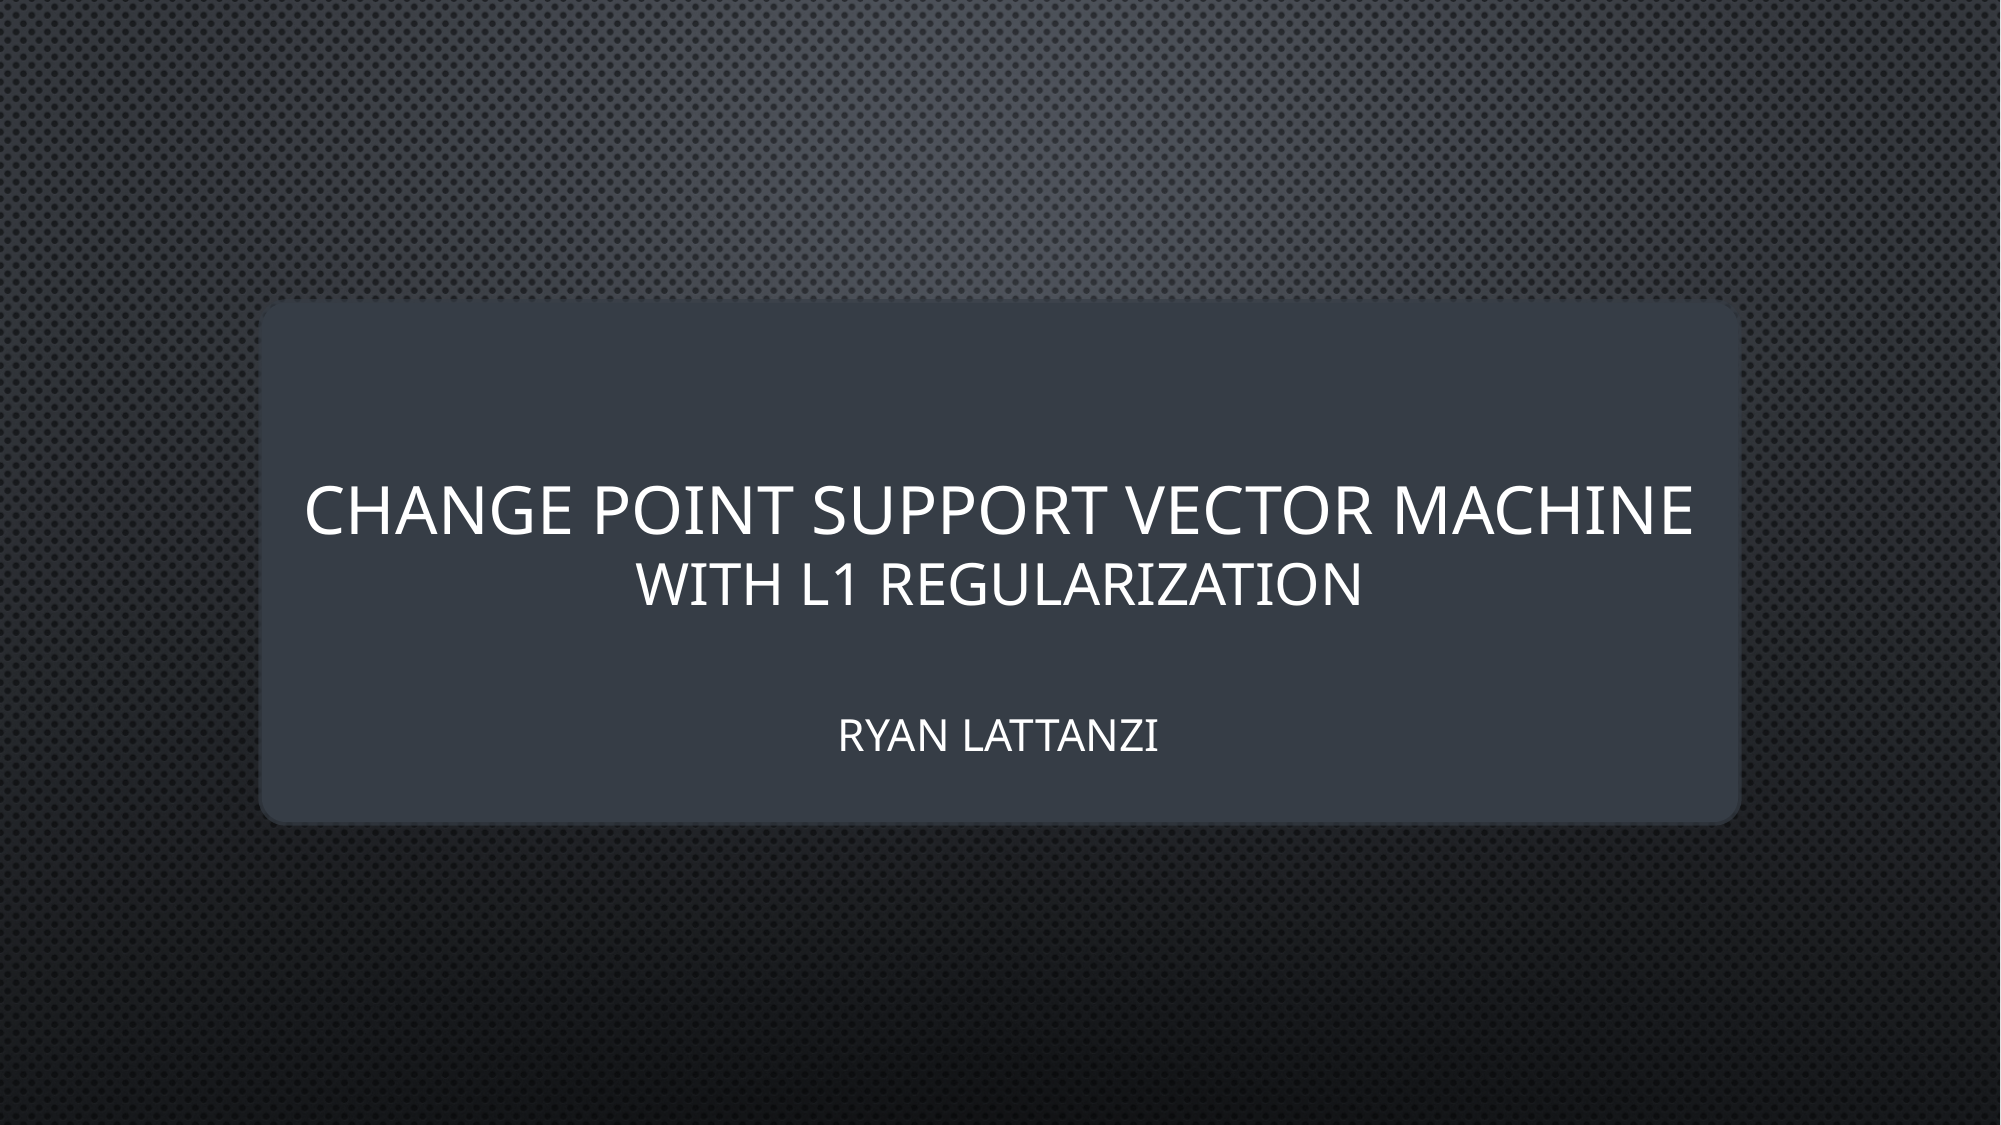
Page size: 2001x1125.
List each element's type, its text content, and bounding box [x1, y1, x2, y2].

title Change point support vector machine with l1 regularization [261, 329, 1738, 625]
text_box [0, 0, 2000, 1125]
subtitle Ryan Lattanzi [287, 637, 1711, 768]
text_box [260, 301, 1740, 824]
